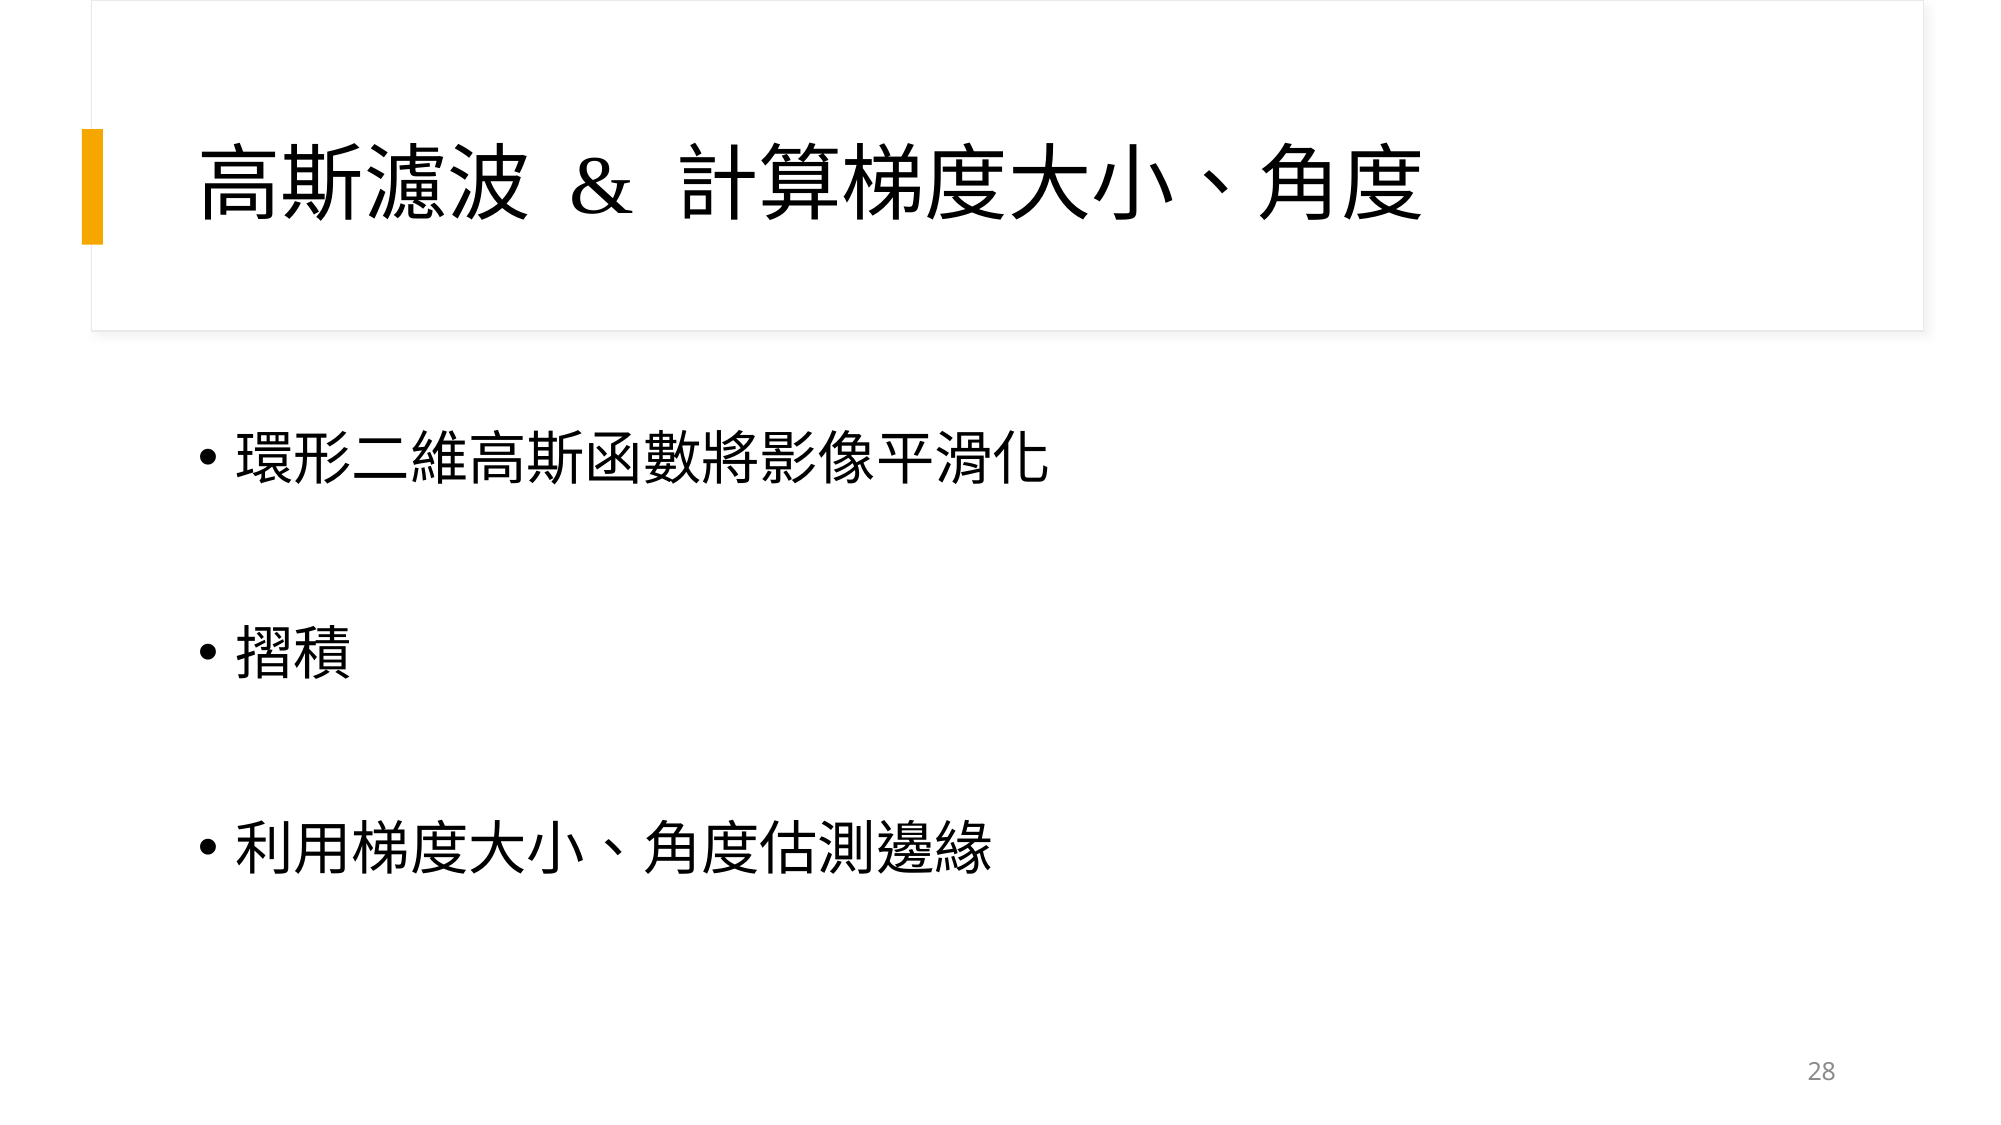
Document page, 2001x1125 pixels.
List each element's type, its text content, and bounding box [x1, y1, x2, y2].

title 高斯濾波 & 計算梯度大小、角度 [183, 90, 1851, 284]
slide_number 28 [1401, 1042, 1851, 1103]
